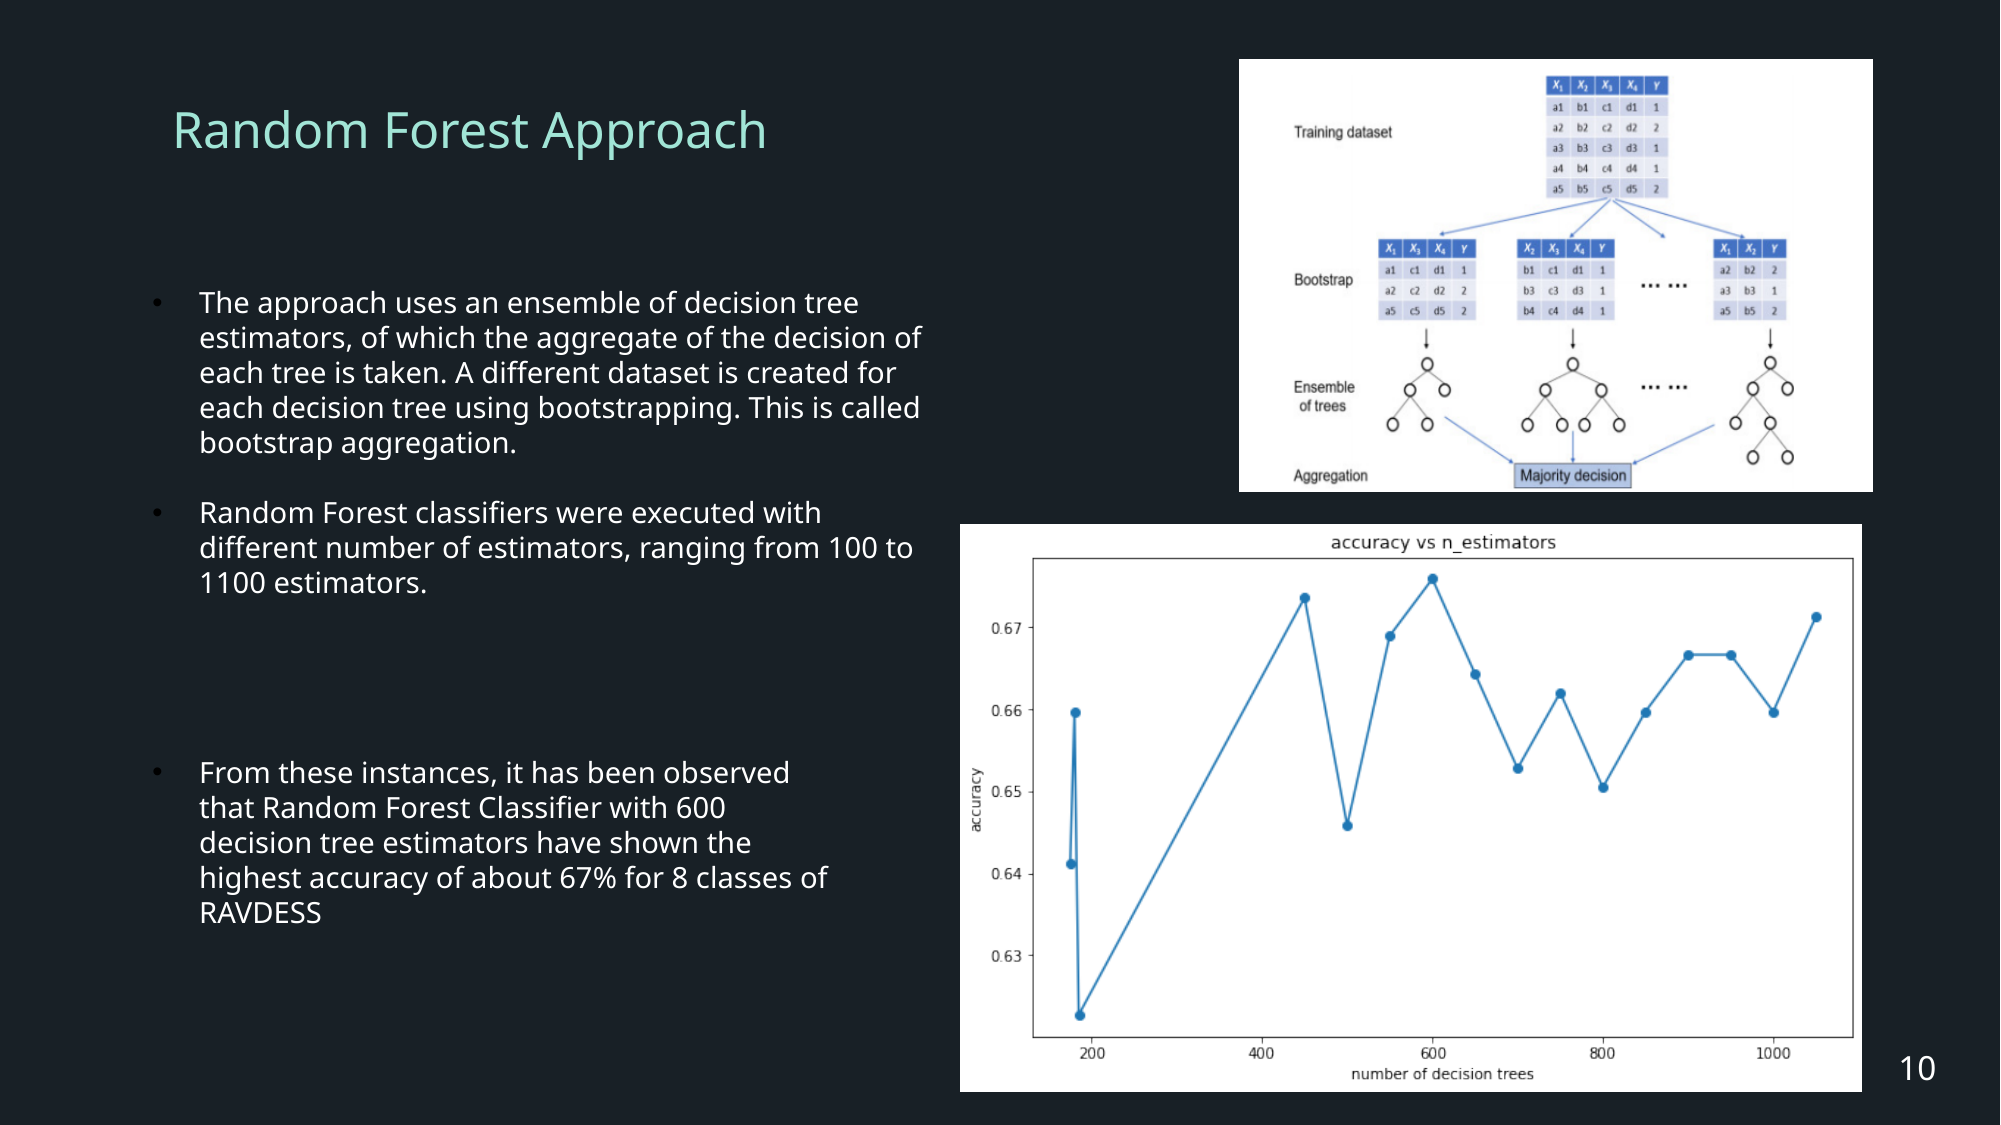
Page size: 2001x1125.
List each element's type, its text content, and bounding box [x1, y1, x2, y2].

picture [1239, 59, 1874, 492]
text_box From these instances, it has been observed that Random Forest Classifier with 600 decision tree estimators have shown the highest accuracy of about 67% for 8 classes of RAVDESS [137, 746, 849, 937]
text_box 10 [1883, 1039, 1953, 1094]
text_box The approach uses an ensemble of decision tree estimators, of which the aggregate of the decision of each tree is taken. A different dataset is created for each decision tree using bootstrapping. This is called bootstrap aggregation. Random Forest classifiers were executed with different number of estimators, ranging from 100 to 1100 estimators. [137, 277, 939, 607]
picture [959, 523, 1863, 1093]
title Random Forest Approach [157, 83, 1000, 269]
